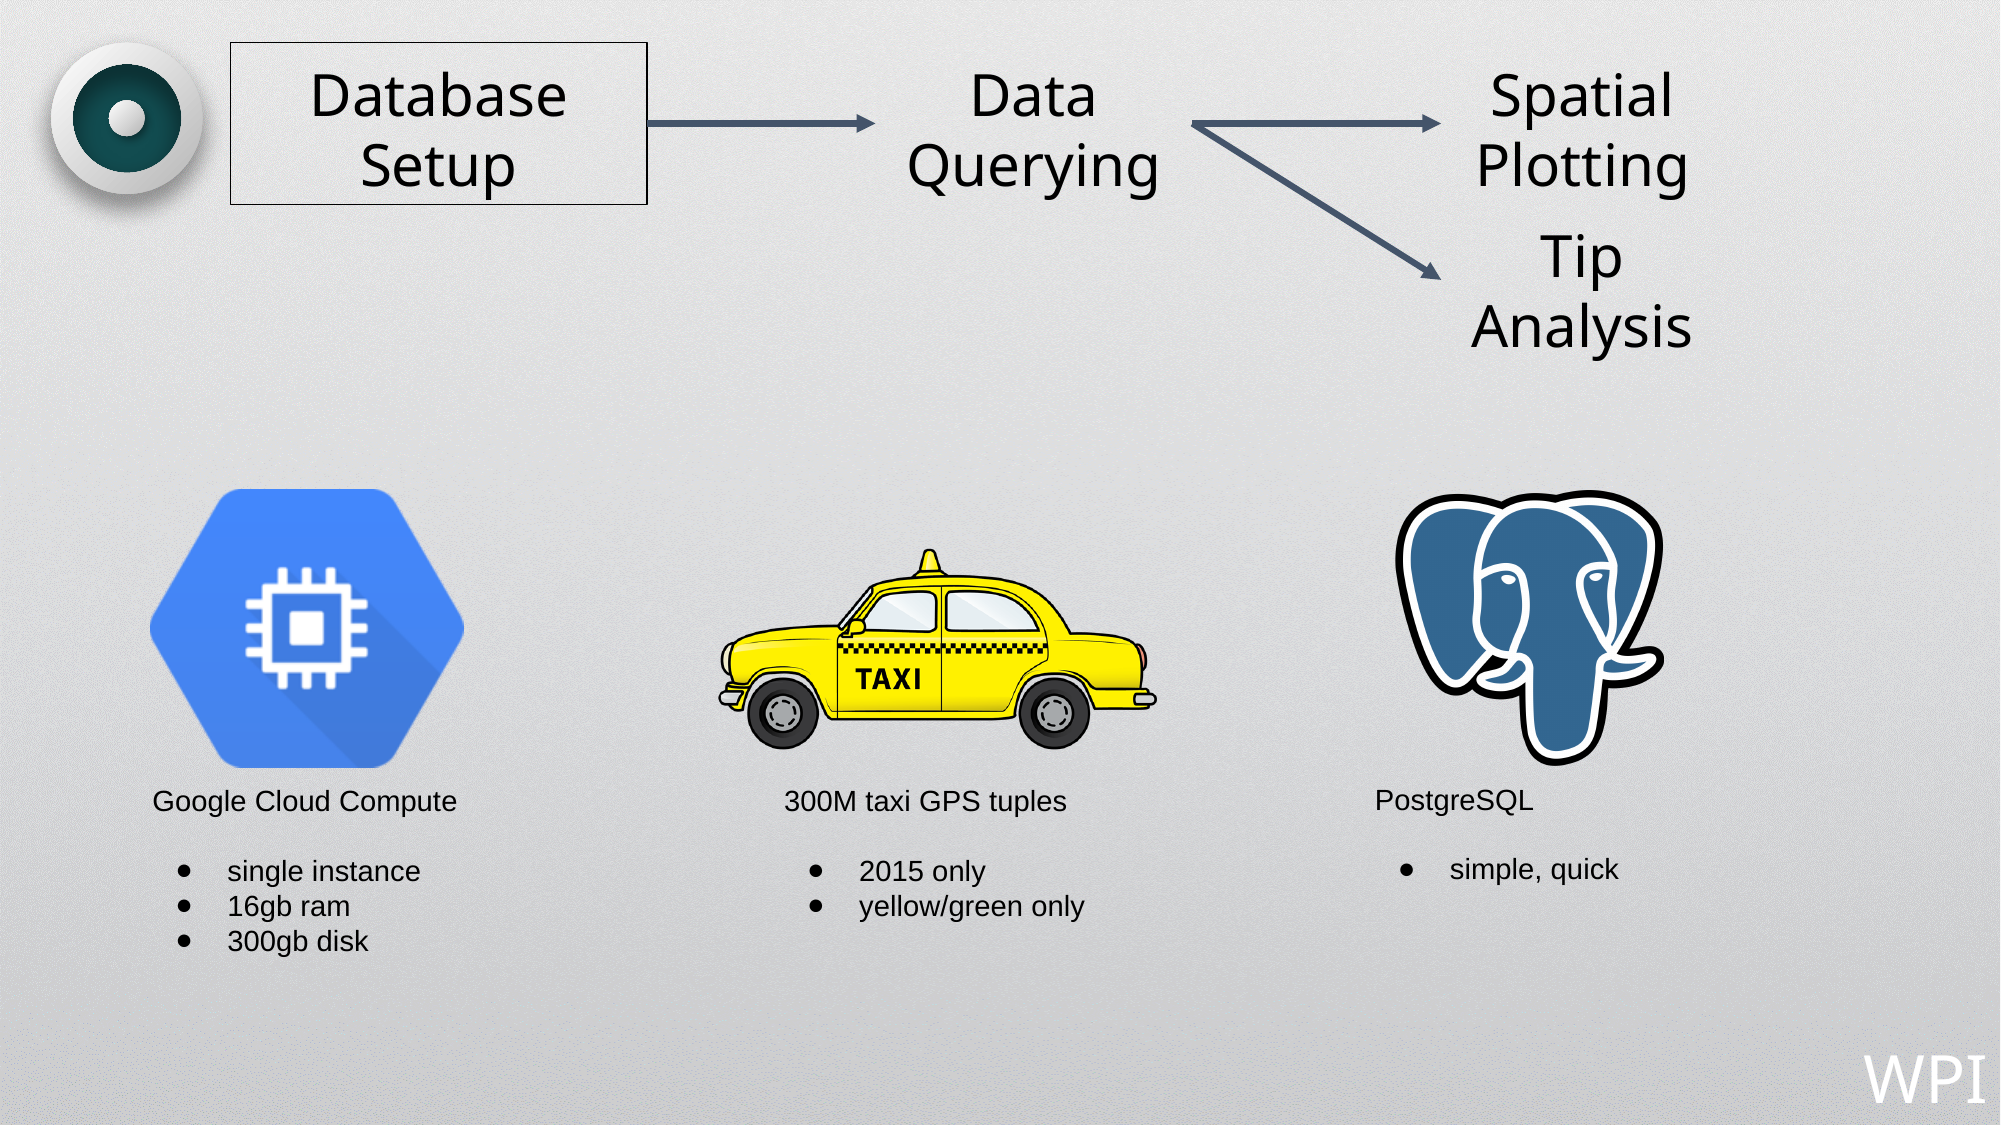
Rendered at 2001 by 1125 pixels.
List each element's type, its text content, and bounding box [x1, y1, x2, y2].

text_box Tip Analysis [1441, 204, 1724, 356]
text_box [704, 531, 1173, 833]
text_box Database Setup [230, 42, 647, 205]
text_box PostgreSQL simple, quick [1359, 766, 1699, 832]
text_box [137, 488, 477, 833]
text_box Spatial Plotting [1441, 42, 1724, 204]
text_box WPI [1848, 1029, 2000, 1125]
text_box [1192, 123, 1442, 281]
picture [0, 0, 2001, 1125]
text_box Data Querying [875, 42, 1193, 205]
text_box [51, 42, 203, 195]
